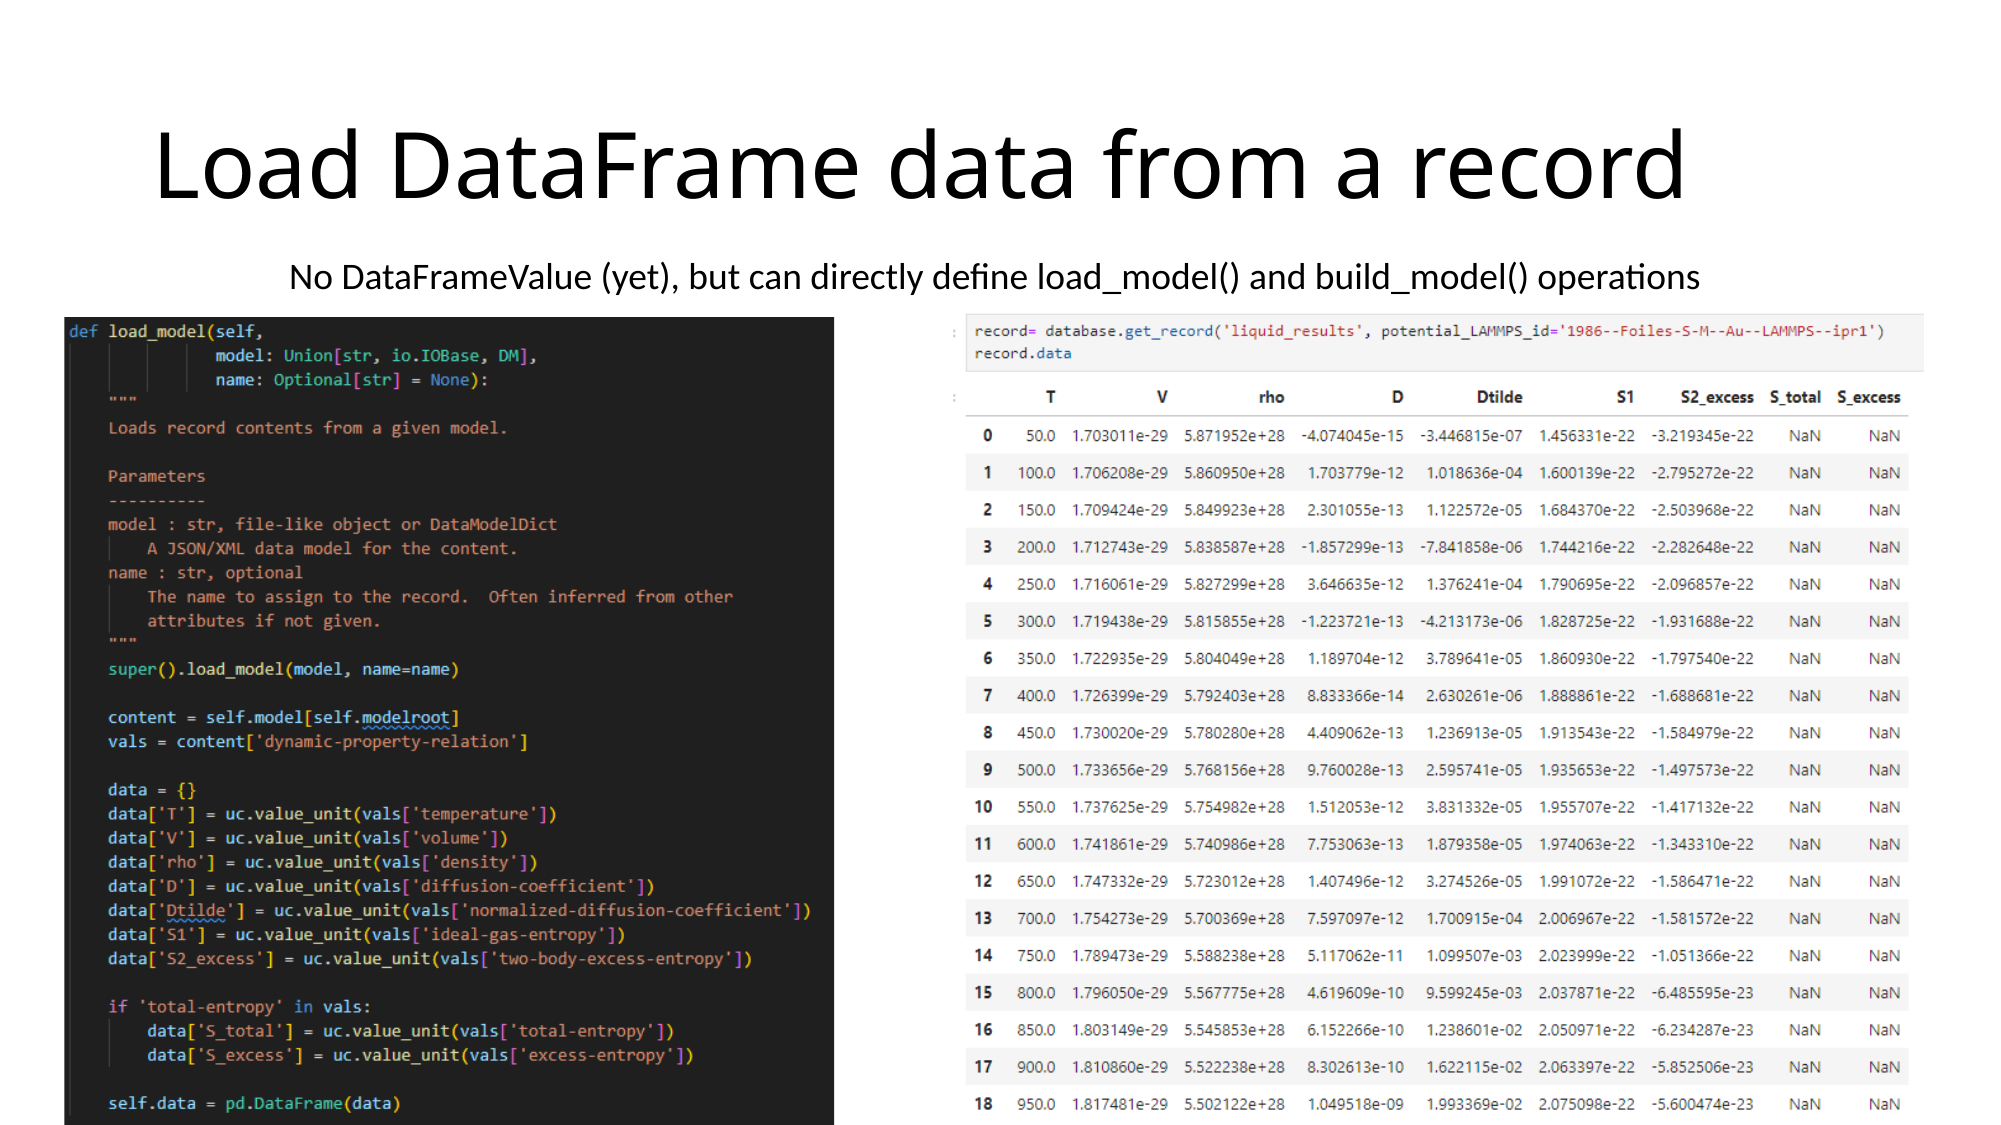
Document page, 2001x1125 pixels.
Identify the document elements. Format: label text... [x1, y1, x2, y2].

text_box No DataFrameValue (yet), but can directly define load_model() and build_model() operations [274, 244, 1726, 305]
picture [64, 317, 835, 1125]
picture [953, 305, 1924, 1114]
title Load DataFrame data from a record [137, 59, 1863, 278]
